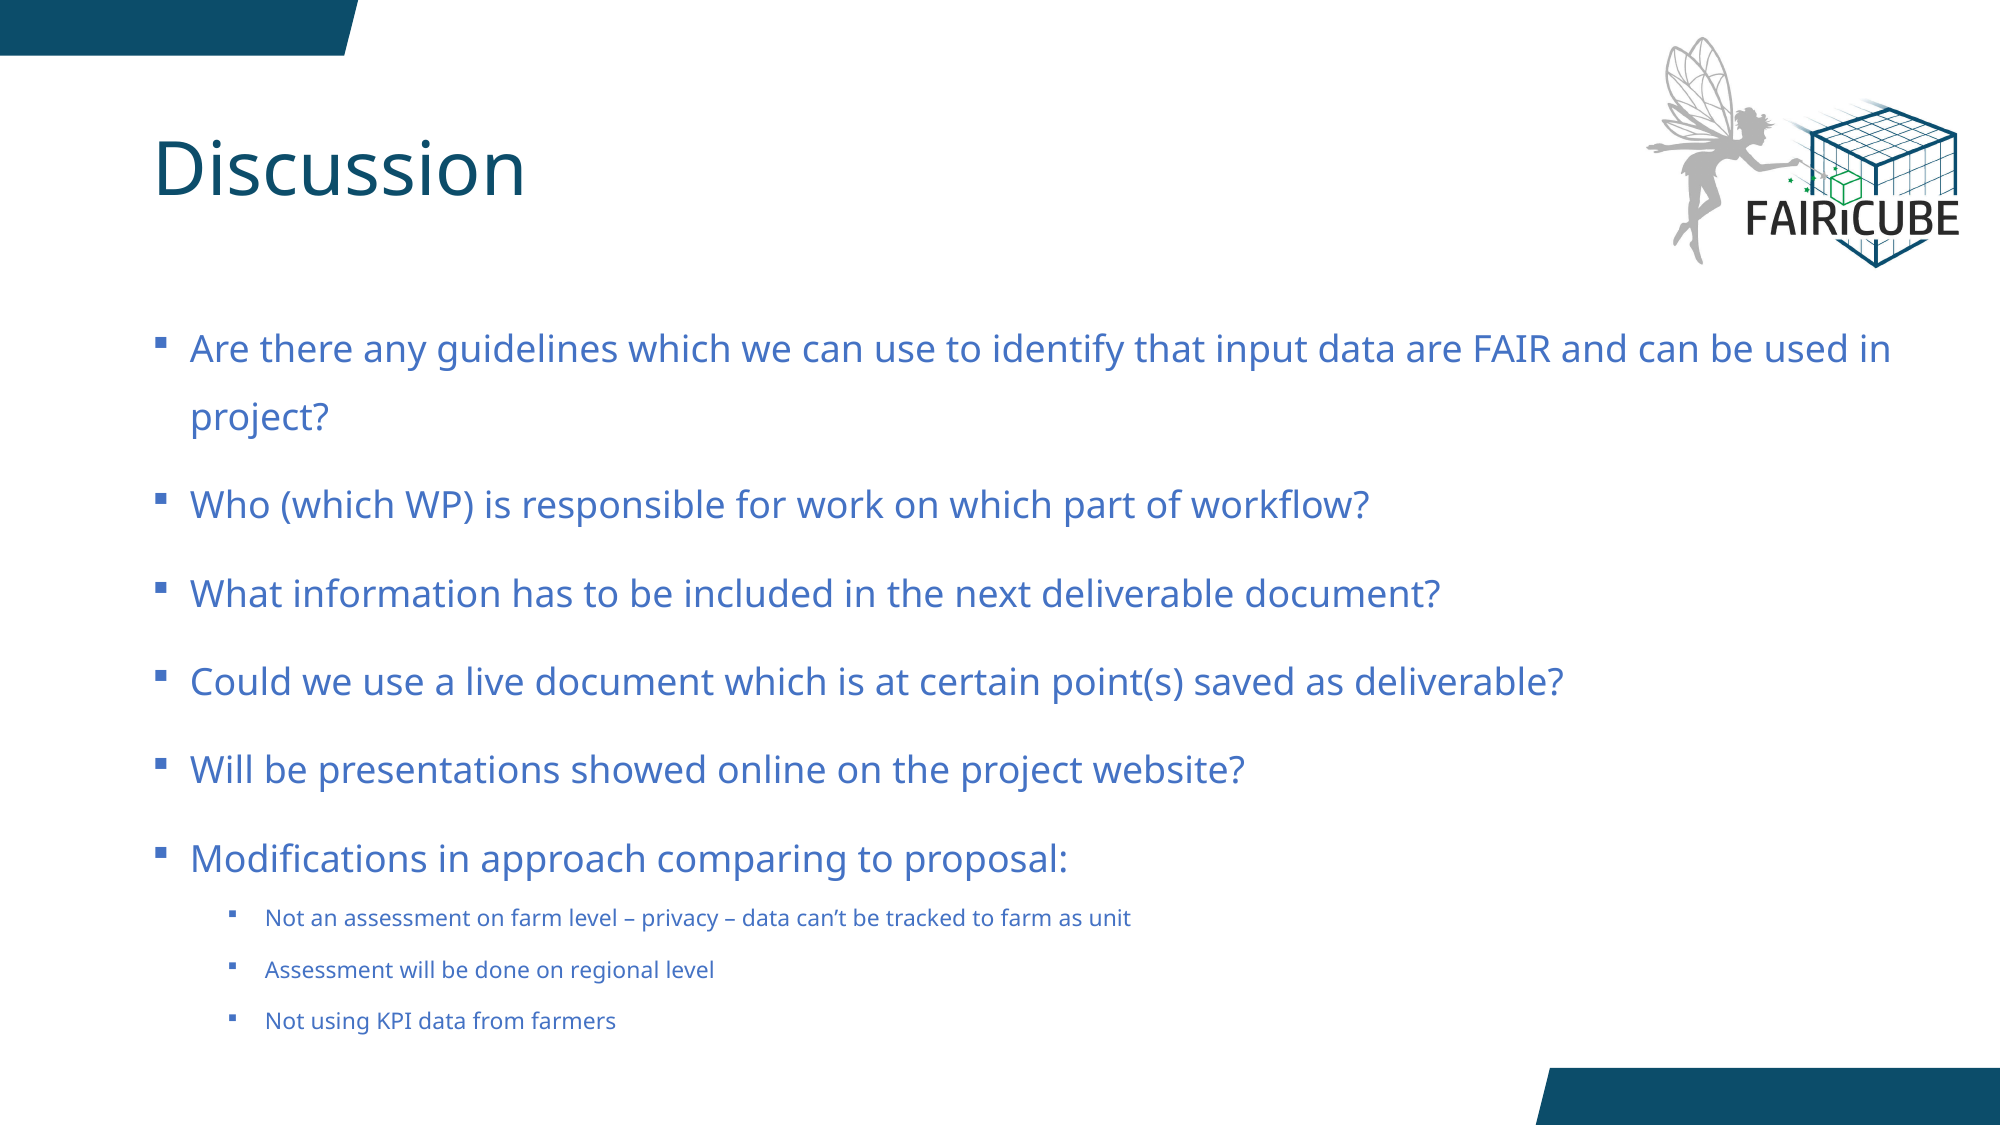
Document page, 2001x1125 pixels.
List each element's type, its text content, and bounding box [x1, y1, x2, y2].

picture [1638, 32, 1969, 278]
title Discussion [137, 64, 1600, 278]
list Are there any guidelines which we can use to identify that input data are FAIR and can be used in project? Who (which WP) is responsible for work on which part of workflow? What information has to be included in the next deliverable document? Could we use a live document which is at certain point(s) saved as deliverable? Will be presentations showed online on the project website? Modifications in approach comparing to proposal: Not an assessment on farm level – privacy – data can’t be tracked to farm as unit Assessment will be done on regional level Not using KPI data from farmers [137, 295, 1917, 1077]
text_box [1534, 1066, 2000, 1125]
text_box [0, 0, 360, 57]
